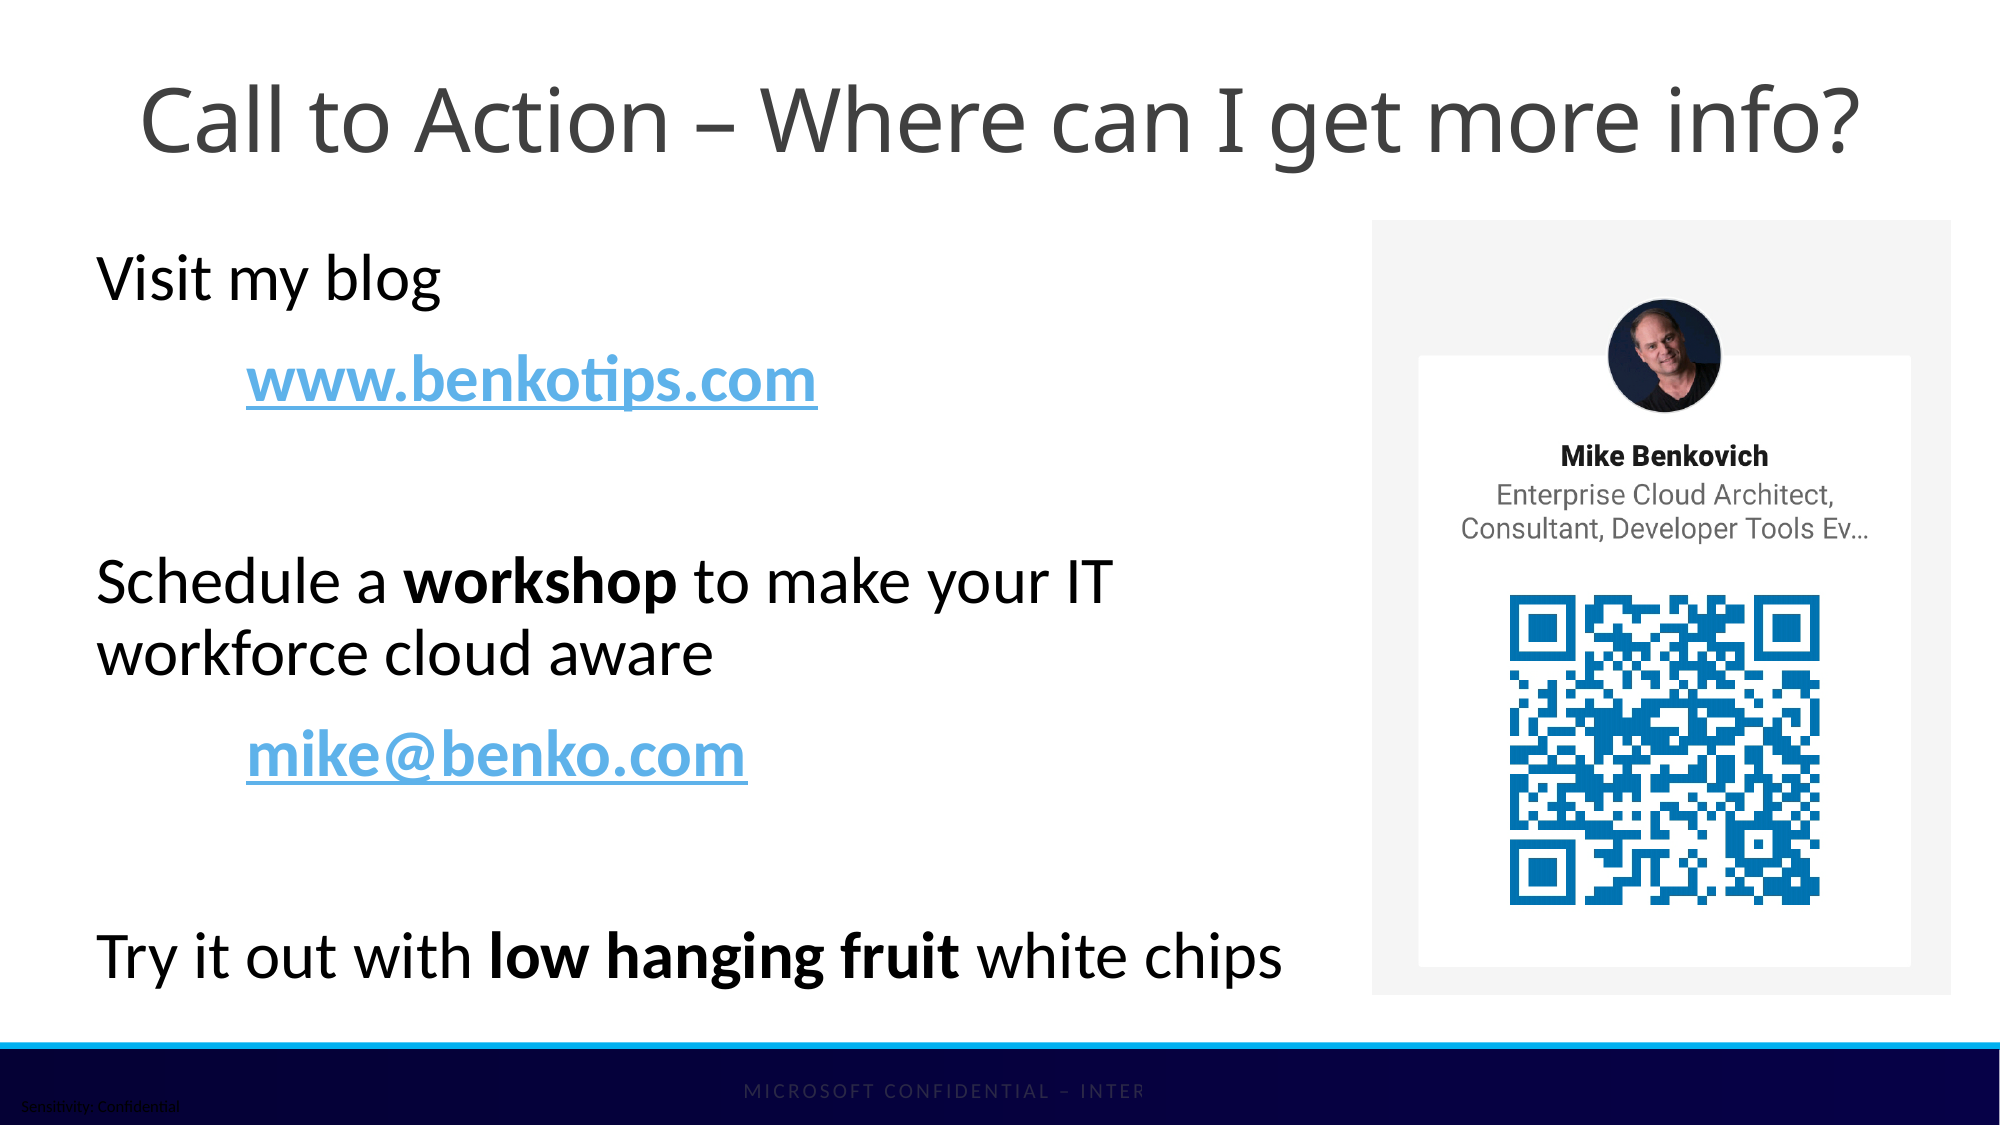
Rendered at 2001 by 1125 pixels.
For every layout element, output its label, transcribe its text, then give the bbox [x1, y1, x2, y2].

picture [1371, 219, 1952, 995]
title Call to Action – Where can I get more info? [123, 47, 1906, 178]
list Visit my blog www.benkotips.com Schedule a workshop to make your IT workforce cloud aware mike@benko.com Try it out with low hanging fruit white chips [96, 235, 1904, 1010]
